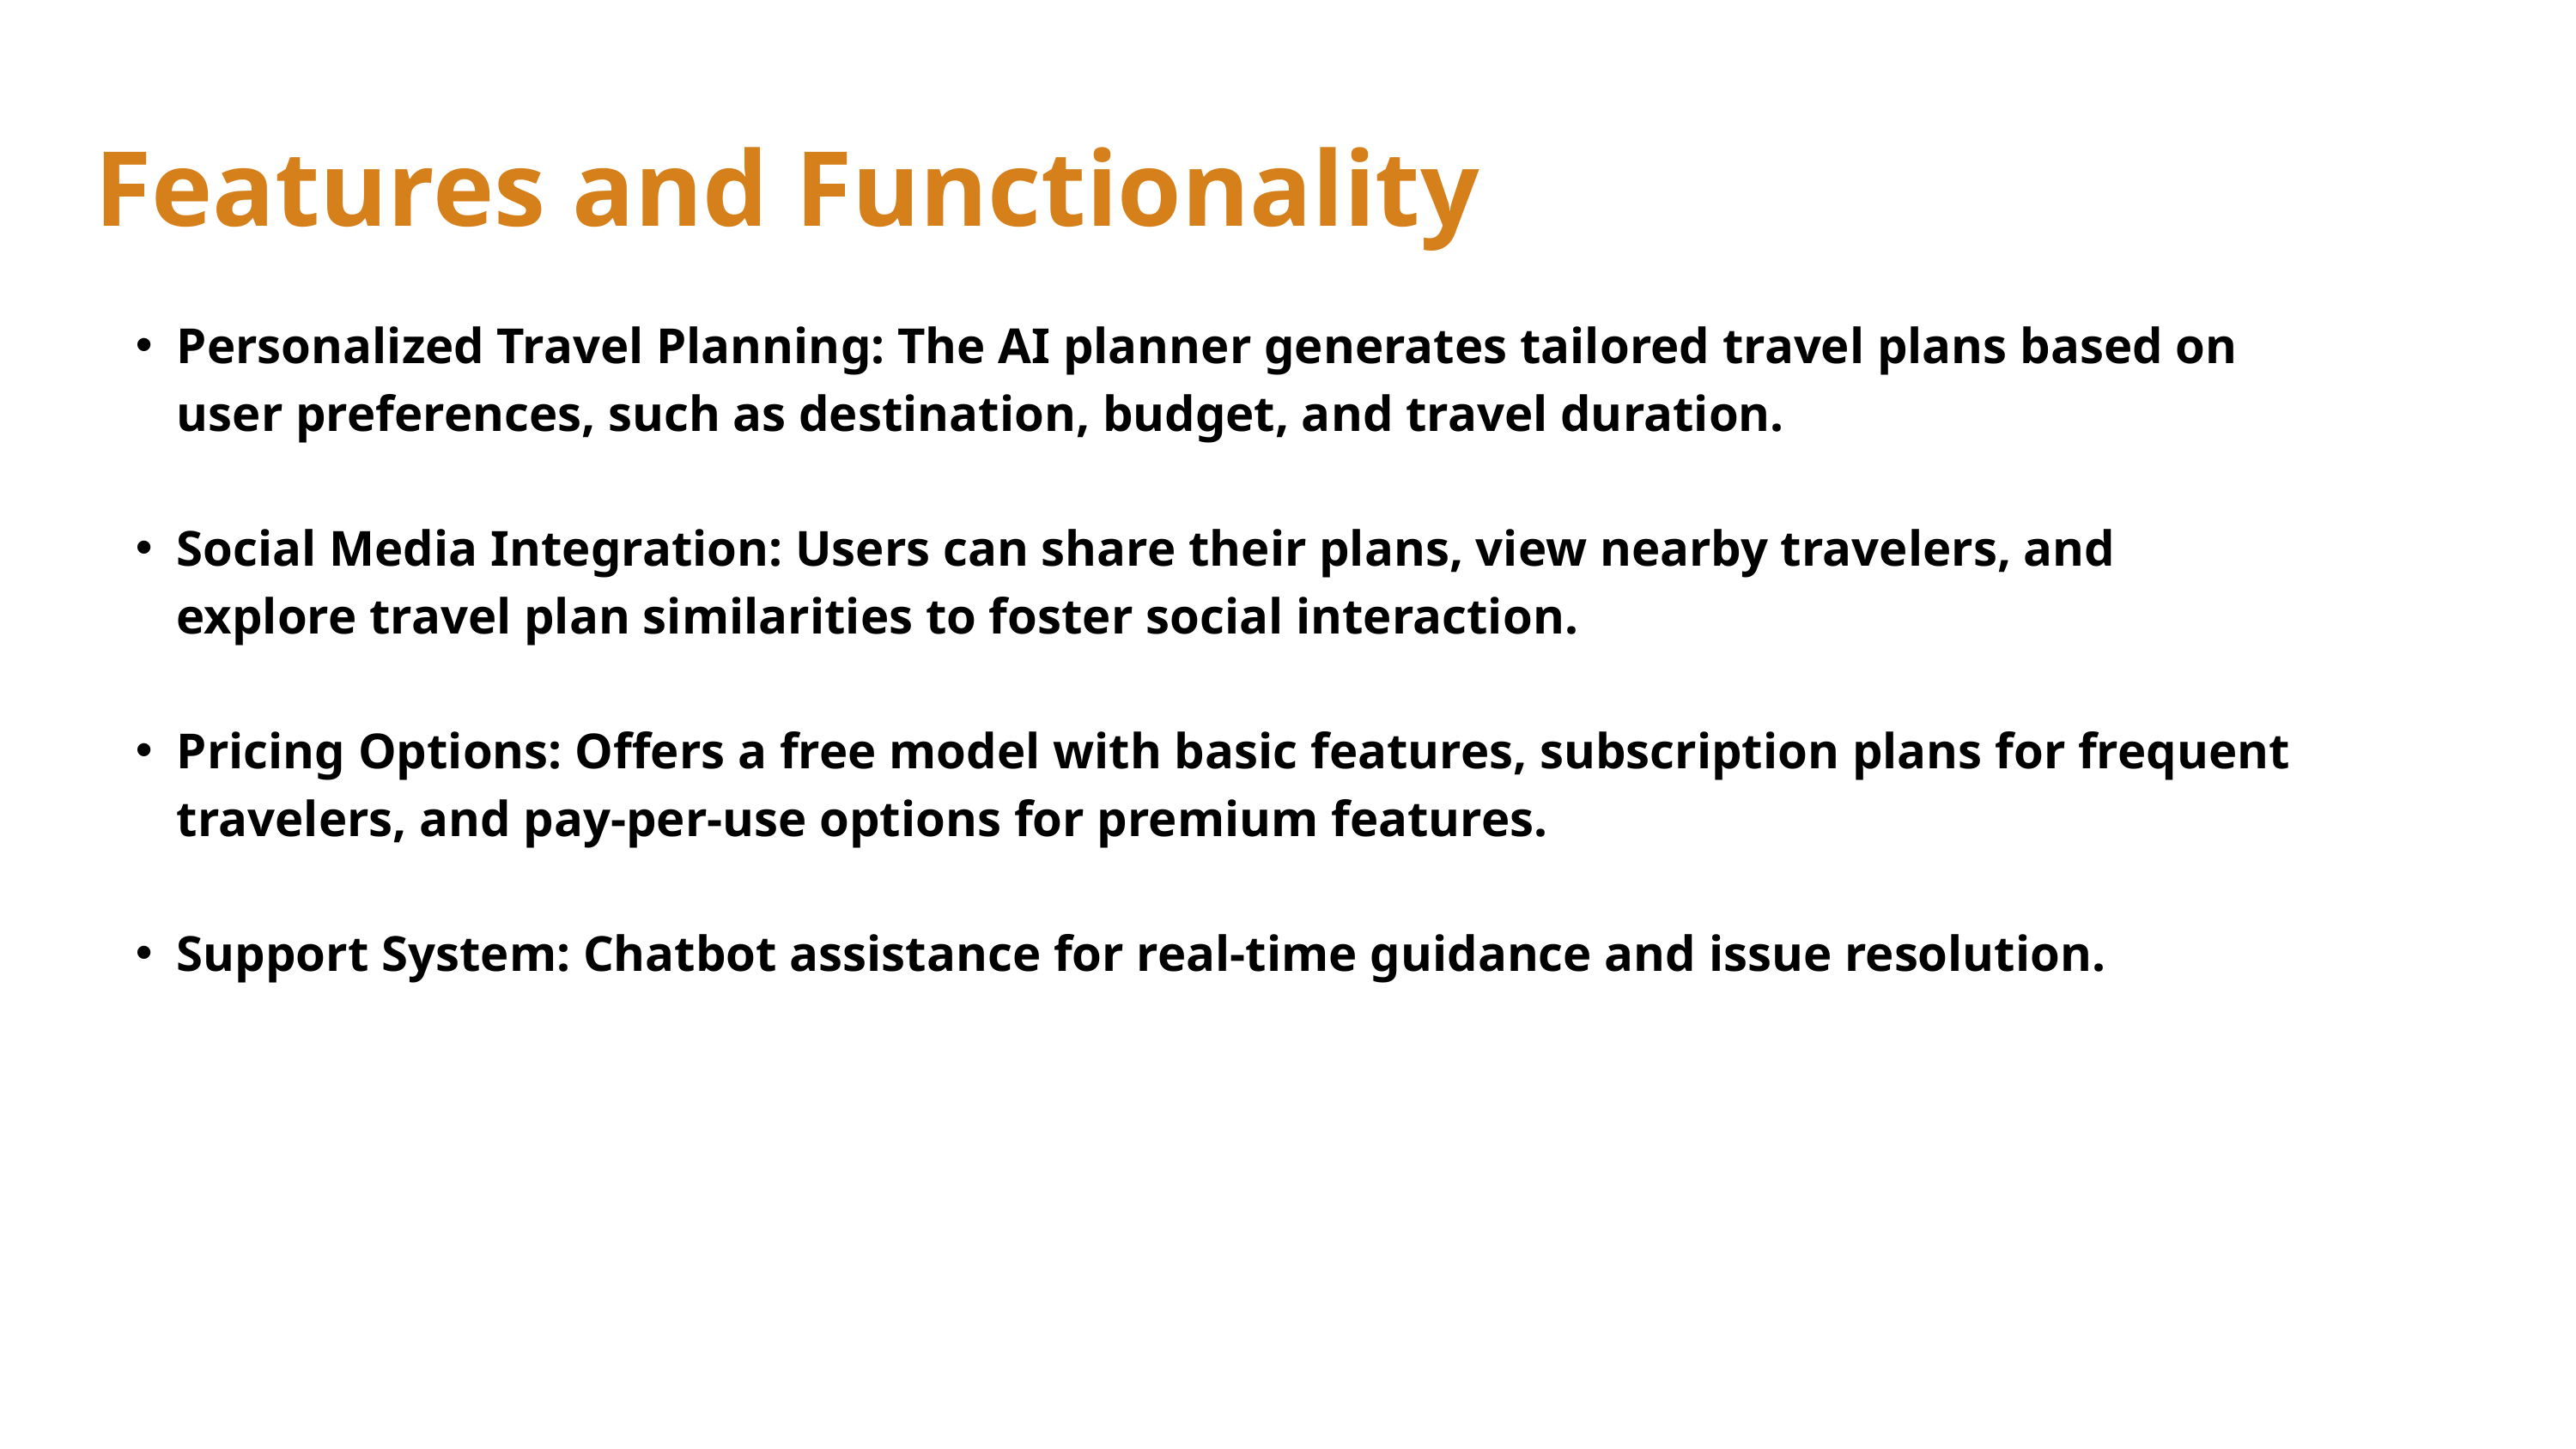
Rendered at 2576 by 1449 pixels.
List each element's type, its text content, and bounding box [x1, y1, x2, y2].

text_box Personalized Travel Planning: The AI planner generates tailored travel plans based on user preferences, such as destination, budget, and travel duration. Social Media Integration: Users can share their plans, view nearby travelers, and explore travel plan similarities to foster social interaction. Pricing Options: Offers a free model with basic features, subscription plans for frequent travelers, and pay-per-use options for premium features. Support System: Chatbot assistance for real-time guidance and issue resolution. [94, 306, 2304, 1036]
text_box Features and Functionality [94, 123, 2494, 247]
